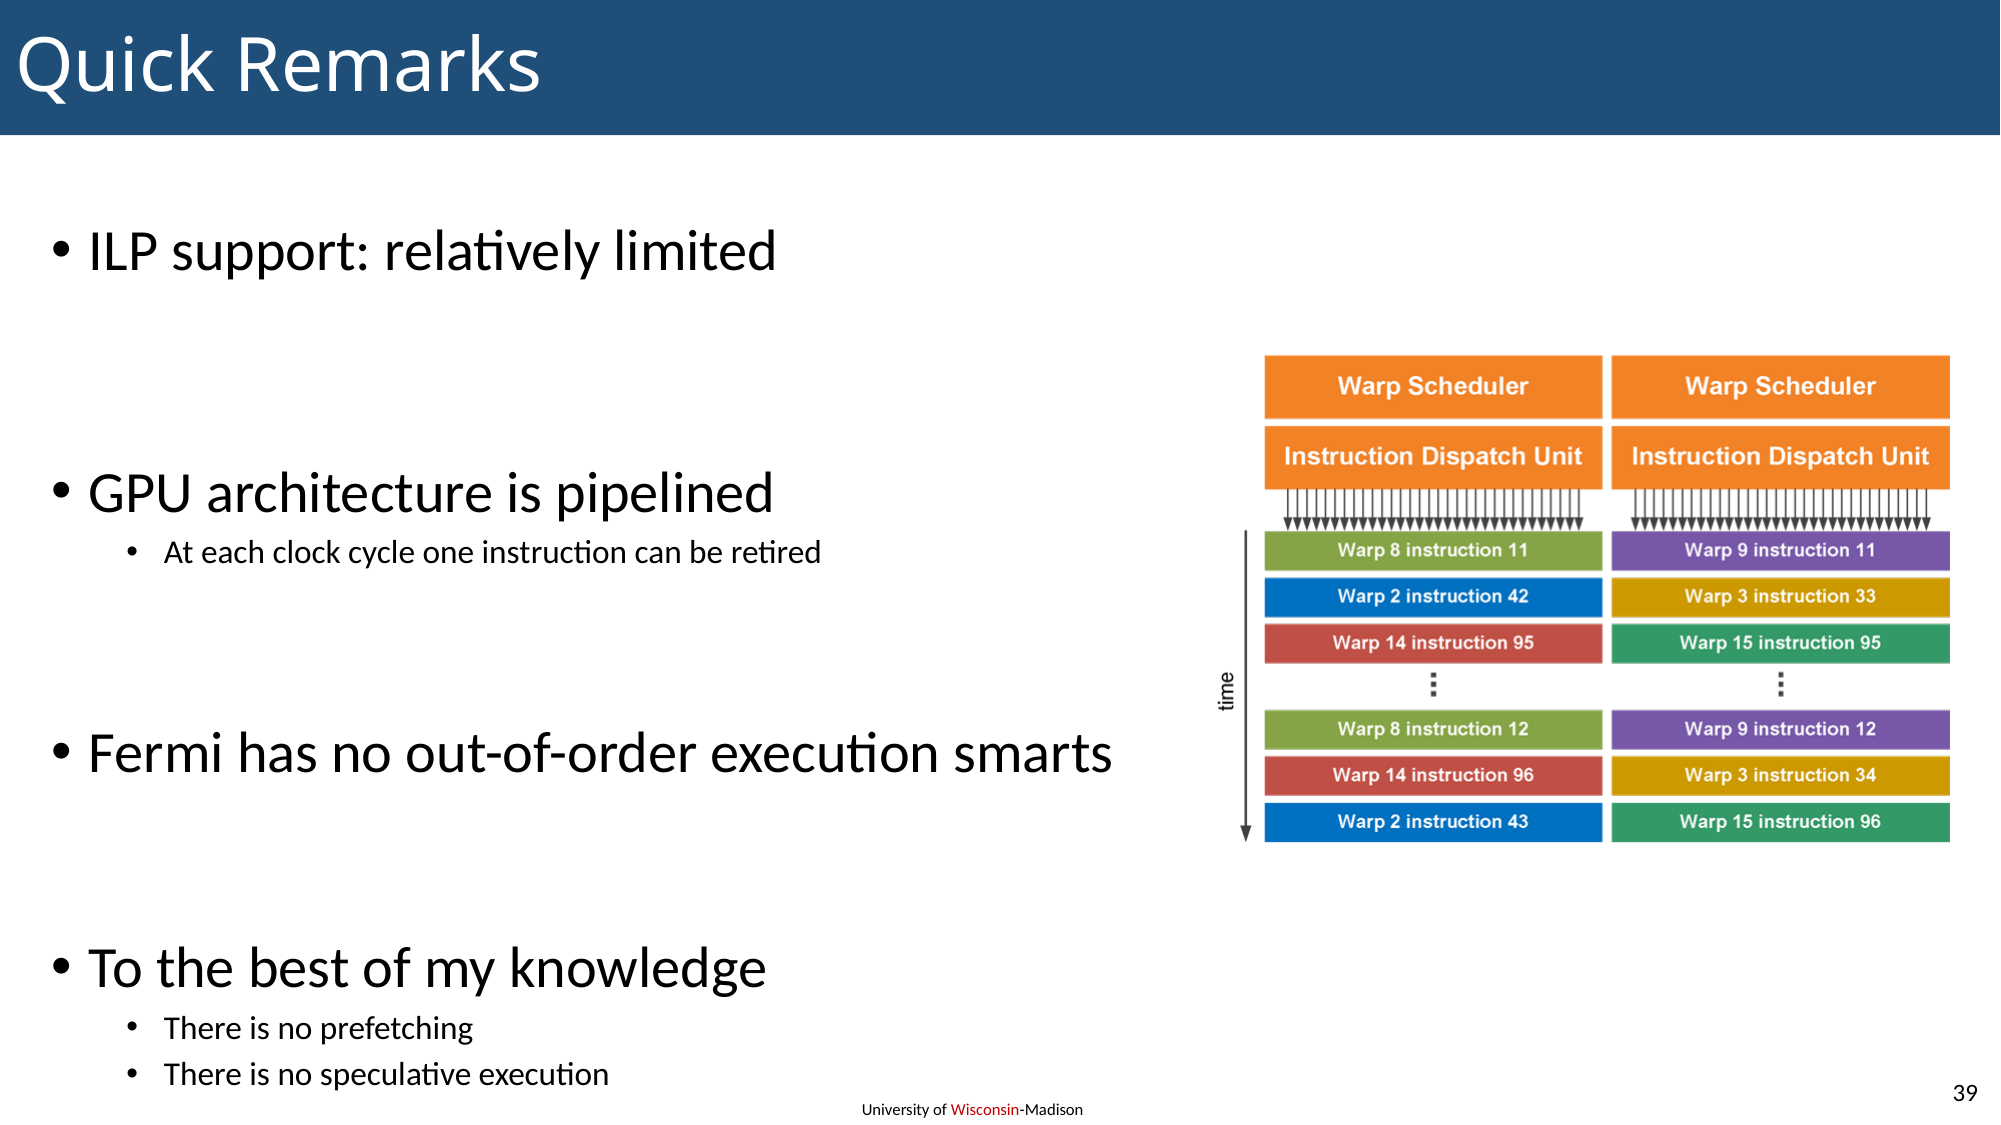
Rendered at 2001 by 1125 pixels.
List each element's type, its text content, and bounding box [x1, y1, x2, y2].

picture [1217, 352, 1953, 852]
title Quick Remarks [0, 0, 2000, 136]
slide_number 39 [1879, 1069, 1994, 1114]
list ILP support: relatively limited GPU architecture is pipelined At each clock cycle one instruction can be retired Fermi has no out-of-order execution smarts To the best of my knowledge There is no prefetching There is no speculative execution [36, 212, 1148, 1006]
